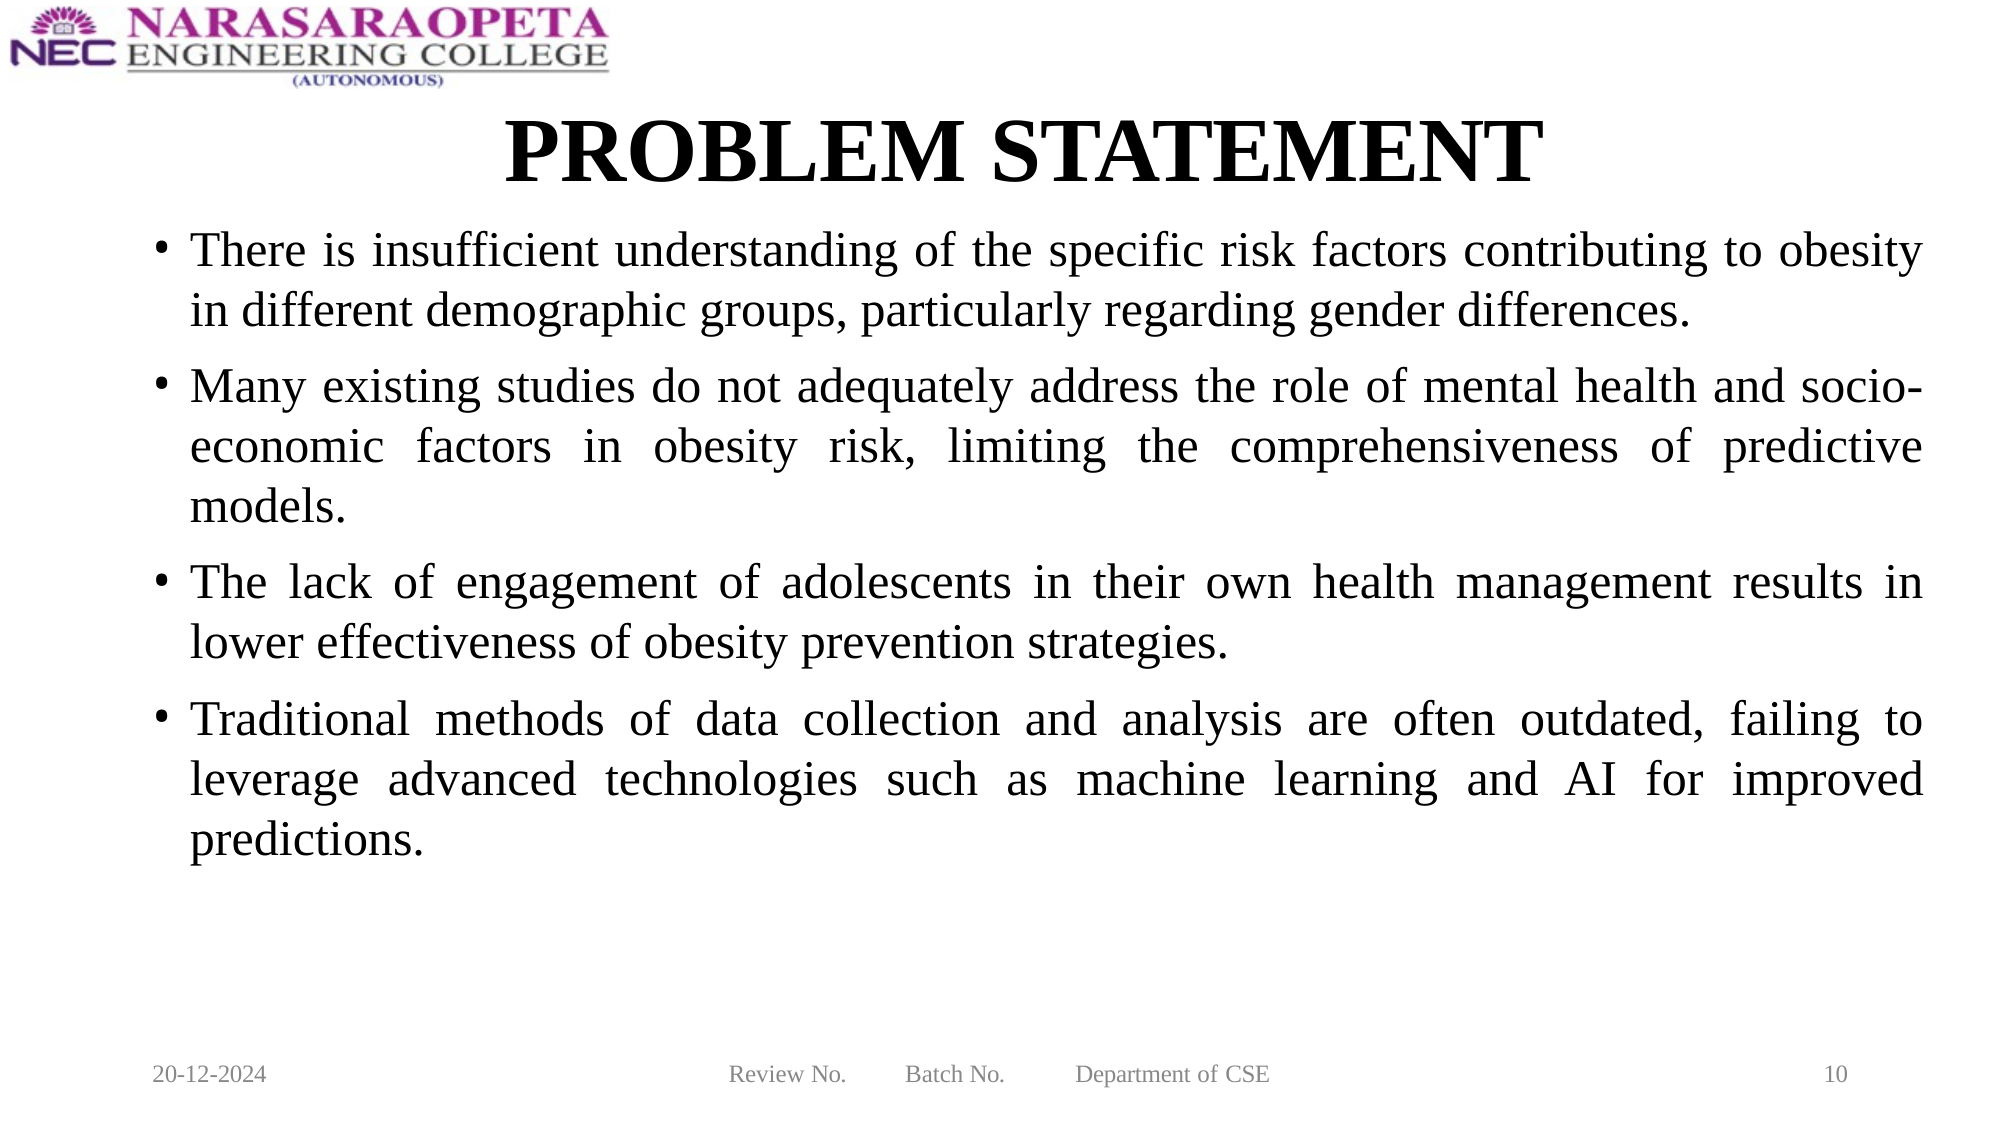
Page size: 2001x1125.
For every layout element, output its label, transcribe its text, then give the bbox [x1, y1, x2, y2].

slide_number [150, 1058, 272, 1125]
title PROBLEM STATEMENT [171, 46, 1829, 199]
text_box Department of CSE [1073, 1058, 1274, 1088]
text_box There is insufficient understanding of the specific risk factors contributing to obesity in different demographic groups, particularly regarding gender differences. Many existing studies do not adequately address the role of mental health and socio-economic factors in obesity risk, limiting the comprehensiveness of predictive models. The lack of engagement of adolescents in their own health management results in lower effectiveness of obesity prevention strategies. Traditional methods of data collection and analysis are often outdated, failing to leverage advanced technologies such as machine learning and AI for improved predictions. [150, 199, 1925, 865]
slide_number 10 [1821, 1058, 1857, 1125]
text_box Review No. [726, 1058, 851, 1088]
footer Batch No. [903, 1058, 1009, 1125]
picture [9, 6, 611, 89]
